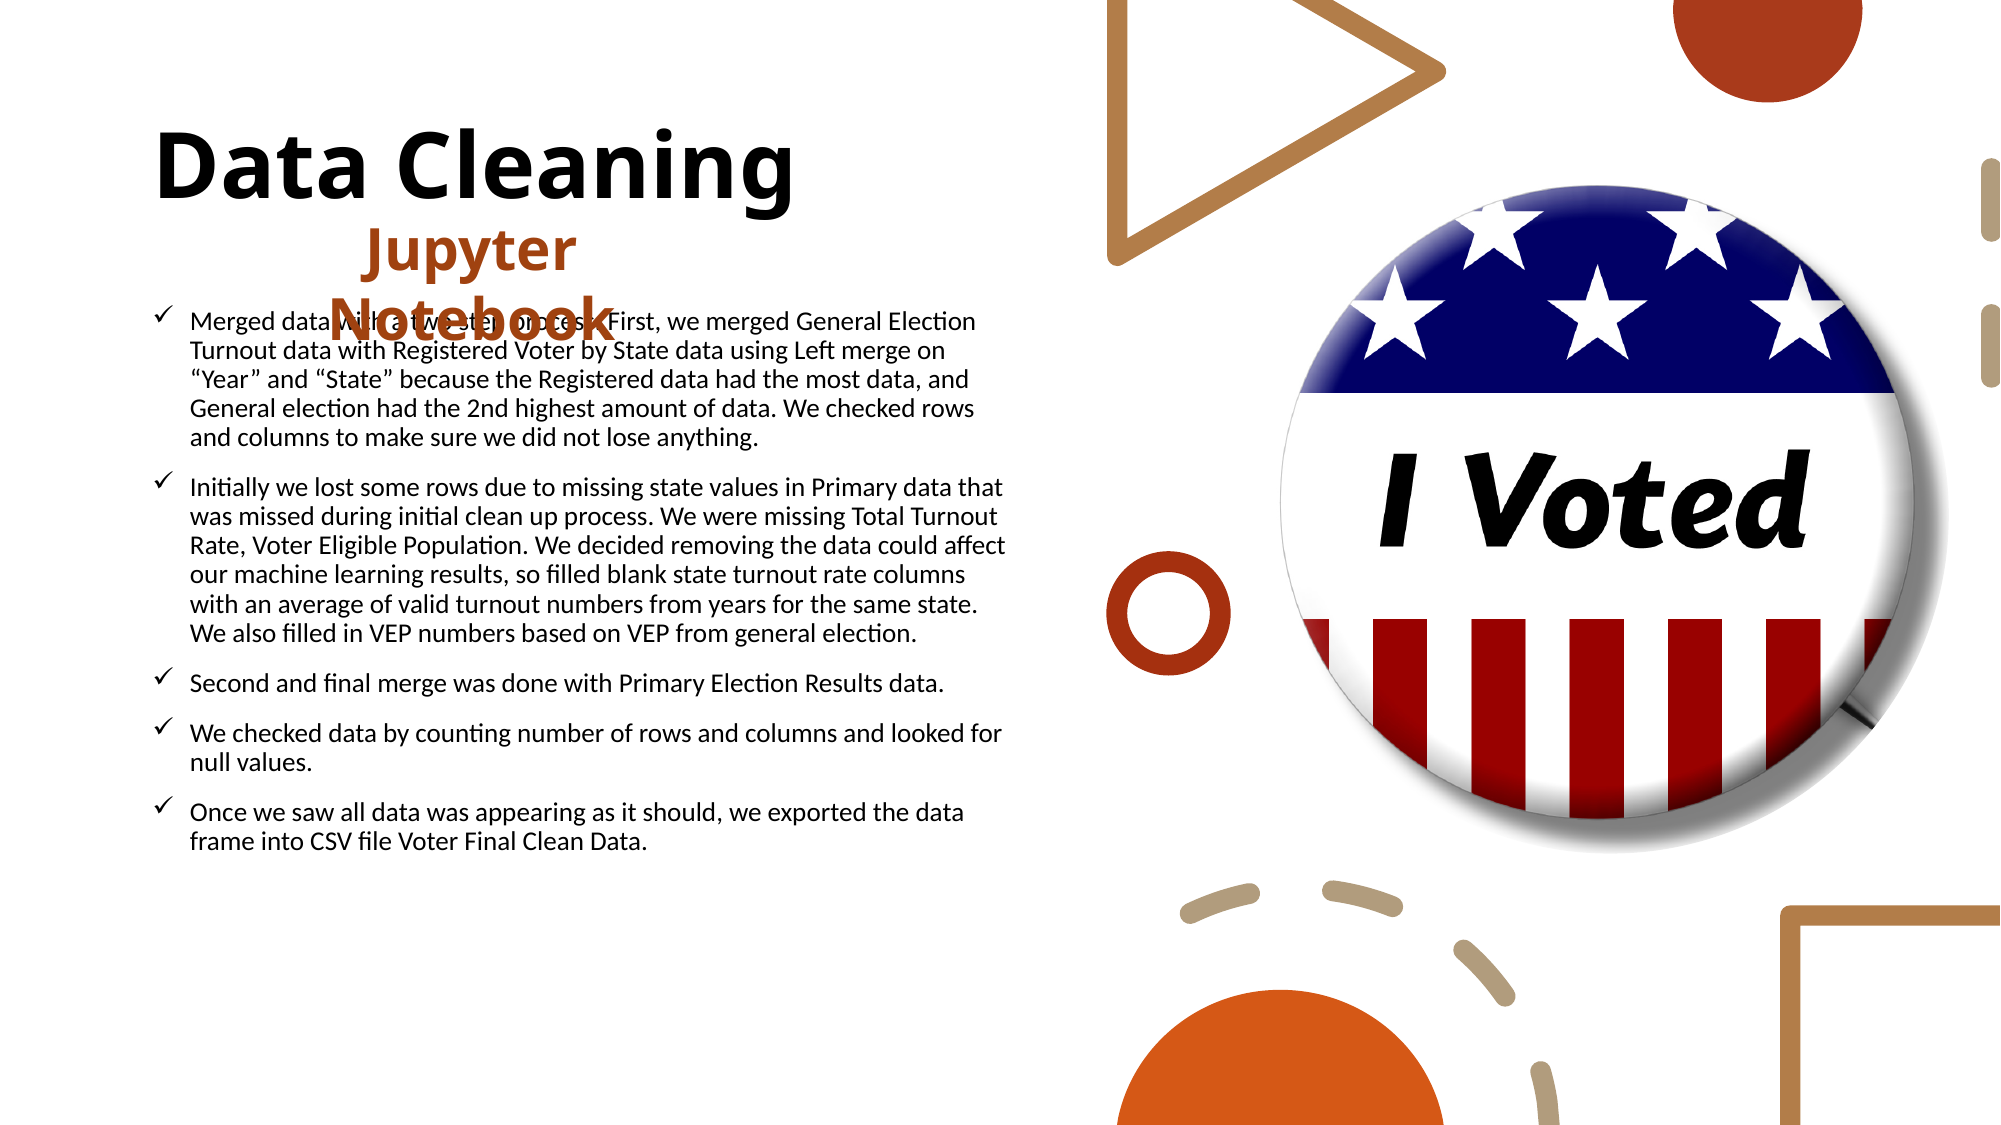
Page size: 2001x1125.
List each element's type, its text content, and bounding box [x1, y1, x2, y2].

text_box [1179, 883, 1260, 924]
list Merged data with a two step process. First, we merged General Election Turnout data with Registered Voter by State data using Left merge on “Year” and “State” because the Registered data had the most data, and General election had the 2nd highest amount of data. We checked rows and columns to make sure we did not lose anything. Initially we lost some rows due to missing state values in Primary data that was missed during initial clean up process. We were missing Total Turnout Rate, Voter Eligible Population. We decided removing the data could affect our machine learning results, so filled blank state turnout rate columns with an average of valid turnout numbers from years for the same state. We also filled in VEP numbers based on VEP from general election. Second and final merge was done with Primary Election Results data. We checked data by counting number of rows and columns and looked for null values. Once we saw all data was appearing as it should, we exported the data frame into CSV file Voter Final Clean Data. [137, 299, 1023, 1014]
text_box [0, 0, 2000, 1125]
text_box [1115, 560, 1222, 667]
text_box Jupyter Notebook [226, 204, 717, 360]
text_box [1107, 0, 1447, 267]
text_box [1671, 0, 1864, 104]
title Data Cleaning [137, 59, 1023, 278]
text_box [1115, 988, 1445, 1125]
picture [1271, 176, 1949, 854]
text_box [1322, 880, 1404, 918]
text_box [1530, 1061, 1560, 1125]
text_box [1453, 939, 1516, 1007]
text_box [1780, 905, 2000, 1125]
